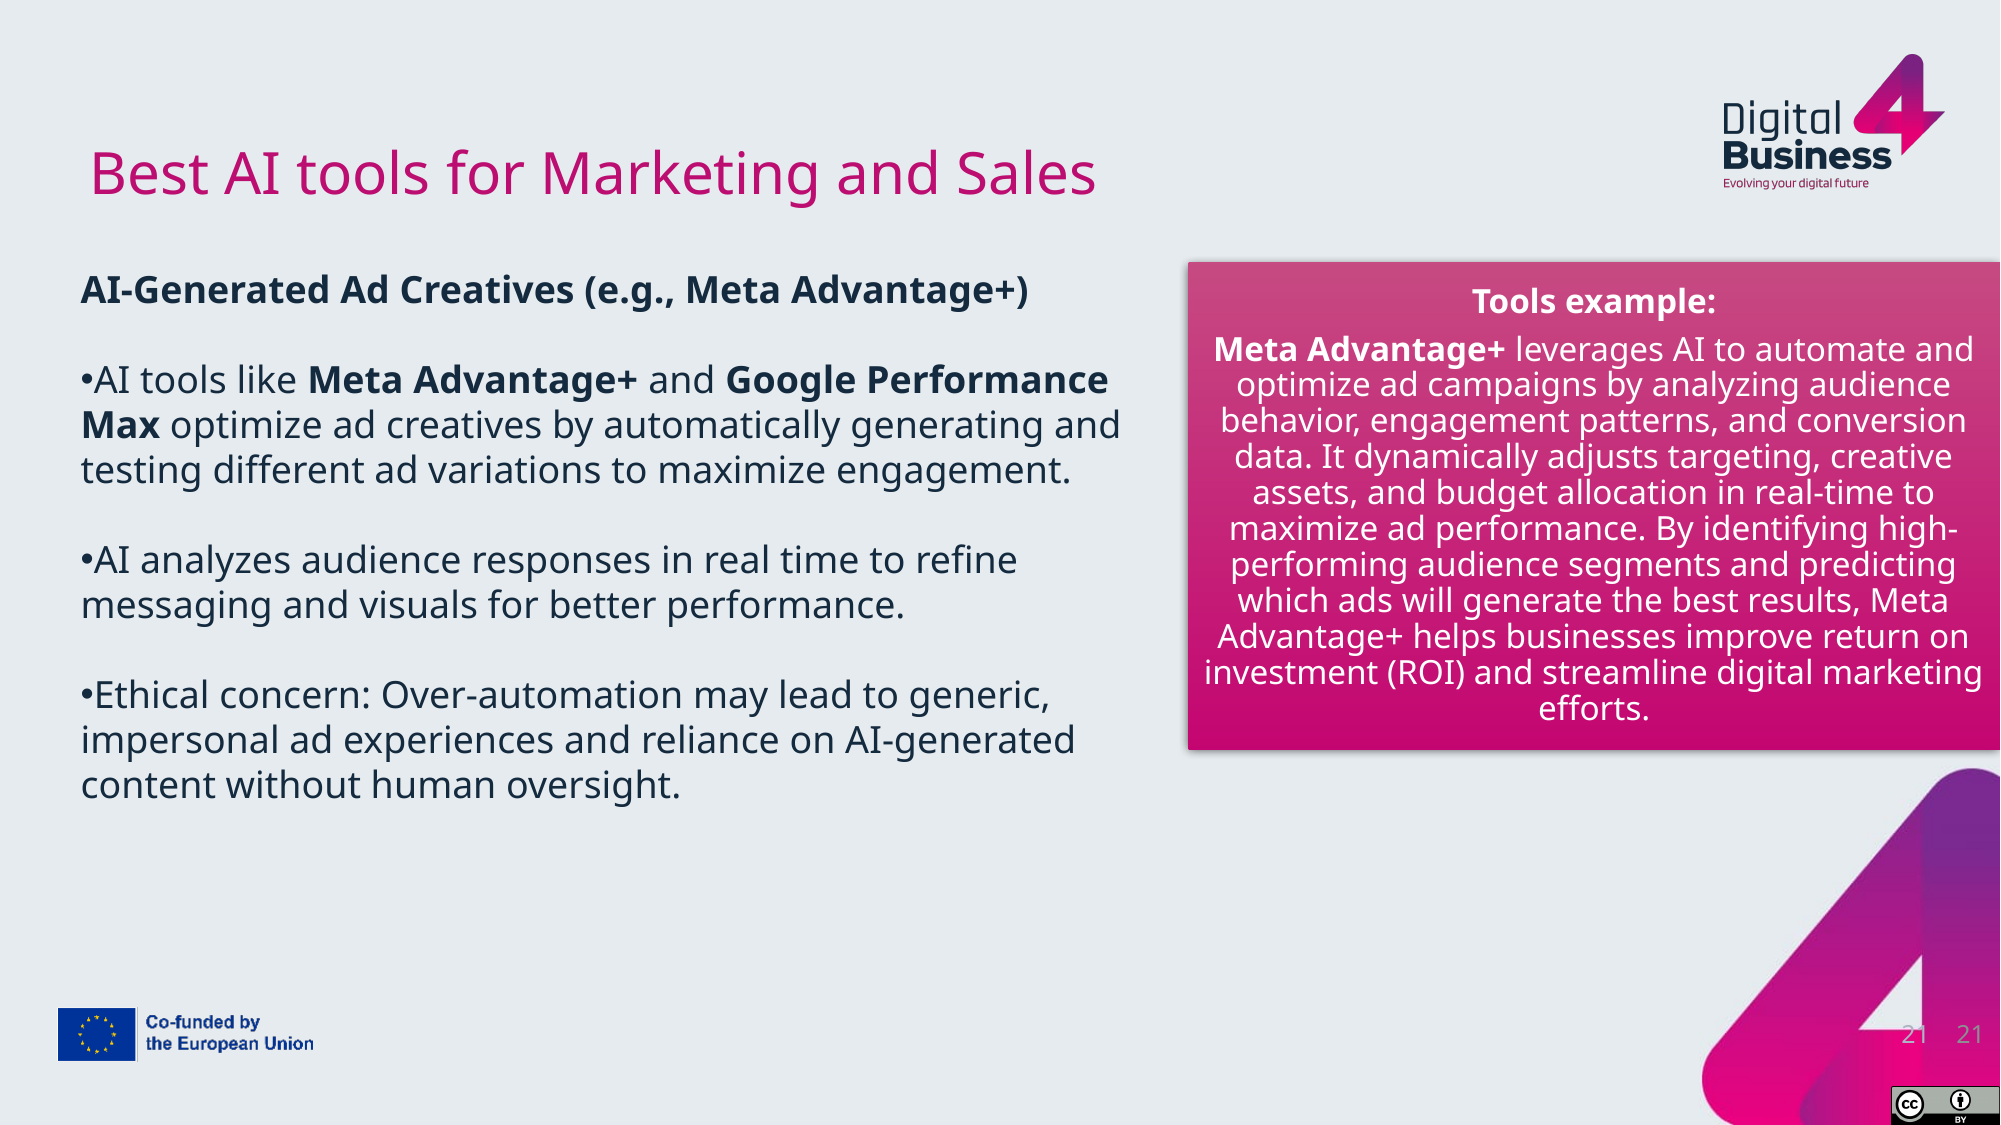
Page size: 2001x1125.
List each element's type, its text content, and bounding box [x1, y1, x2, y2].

title Best AI tools for Marketing and Sales [65, 24, 1426, 215]
text_box AI-Generated Ad Creatives (e.g., Meta Advantage+) AI tools like Meta Advantage+ and Google Performance Max optimize ad creatives by automatically generating and testing different ad variations to maximize engagement. AI analyzes audience responses in real time to refine messaging and visuals for better performance. Ethical concern: Over-automation may lead to generic, impersonal ad experiences and reliance on AI-generated content without human oversight. [65, 258, 1150, 813]
picture [0, 0, 2000, 1125]
slide_number 21 [1911, 1005, 2000, 1066]
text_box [1162, 262, 2000, 750]
